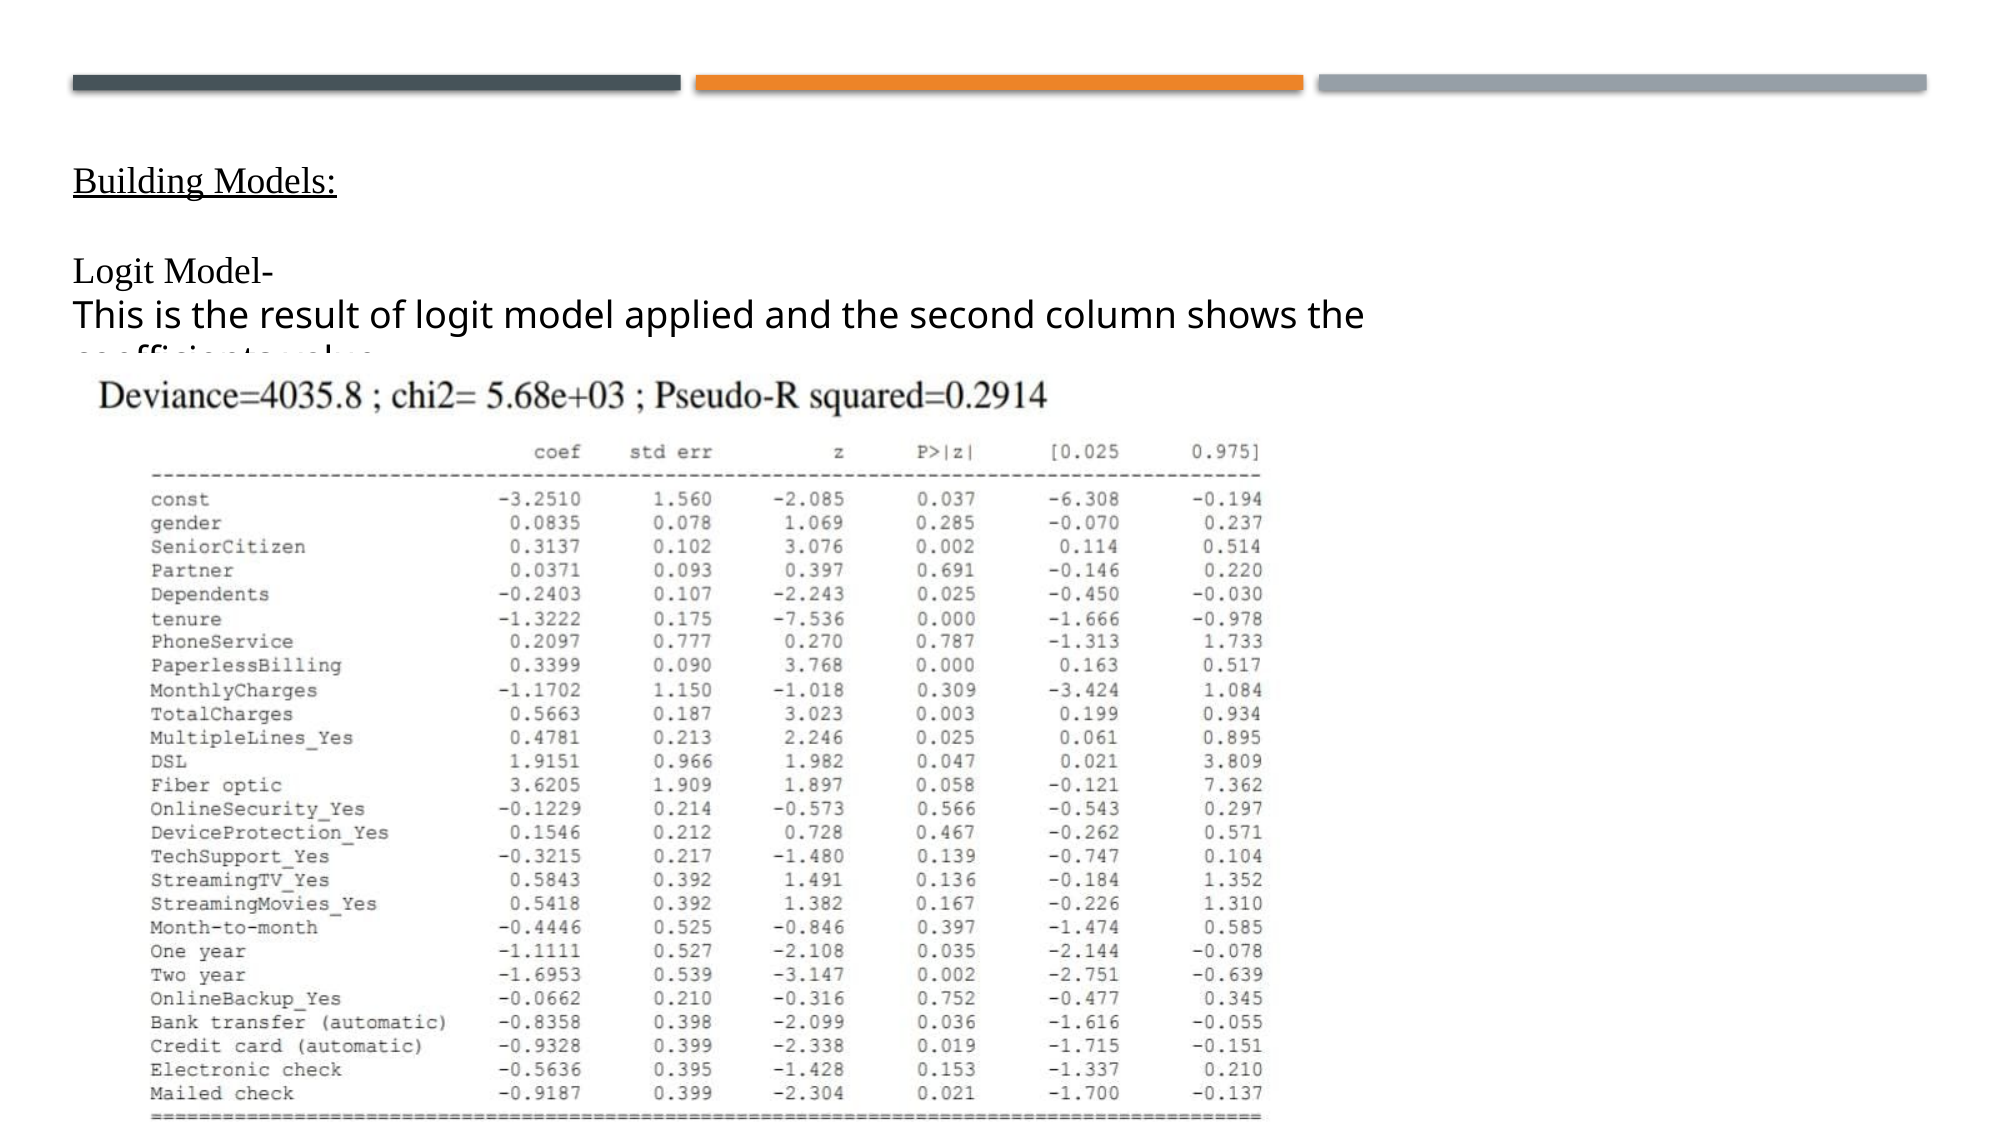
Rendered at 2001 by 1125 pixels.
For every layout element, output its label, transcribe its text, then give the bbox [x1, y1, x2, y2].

picture [0, 352, 1351, 1125]
text_box Building Models: Logit Model- This is the result of logit model applied and the second column shows the coefficients value. [57, 148, 1576, 434]
